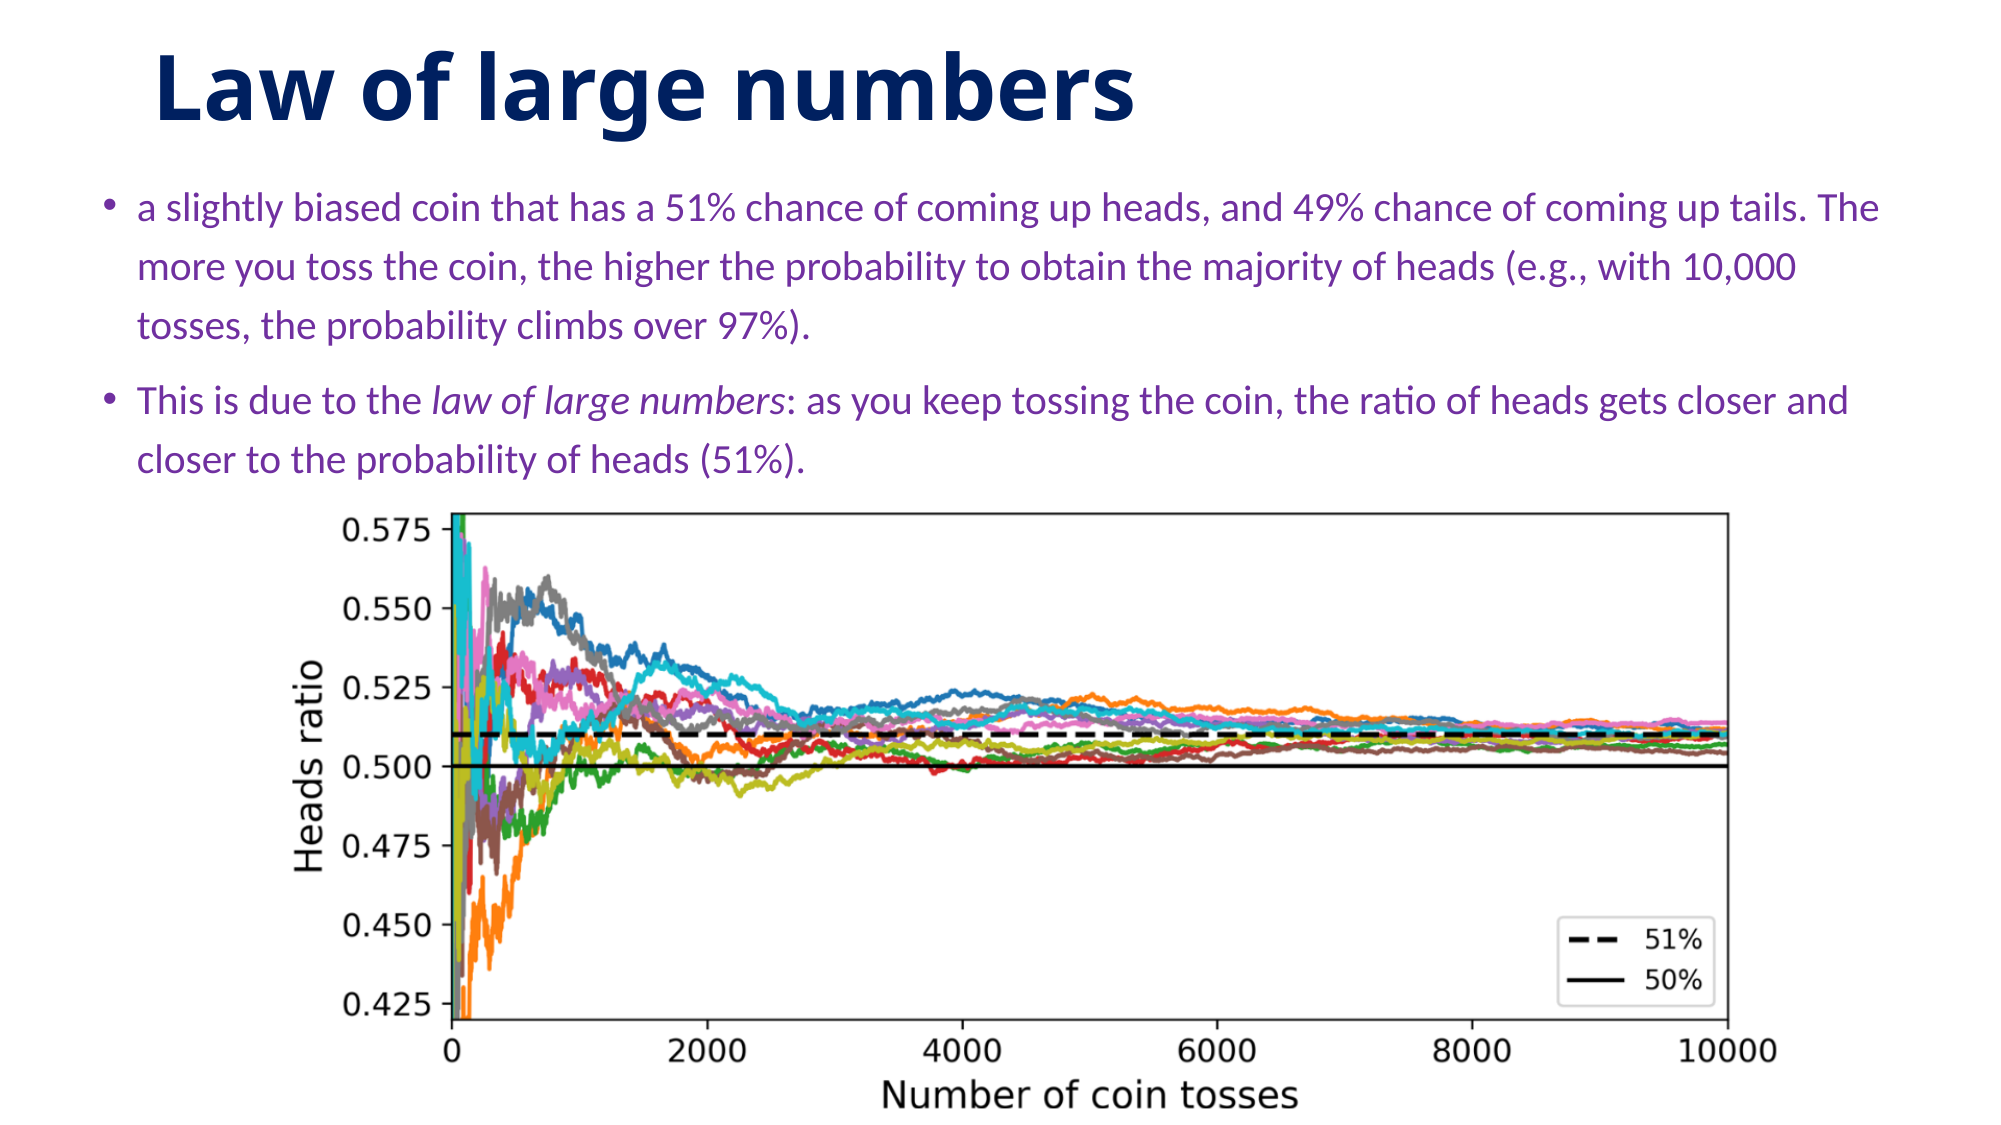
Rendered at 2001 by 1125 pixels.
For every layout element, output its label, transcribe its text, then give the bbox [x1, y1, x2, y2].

picture [281, 506, 1791, 1122]
list a slightly biased coin that has a 51% chance of coming up heads, and 49% chance of coming up tails. The more you toss the coin, the higher the probability to obtain the majority of heads (e.g., with 10,000 tosses, the probability climbs over 97%). This is due to the law of large numbers: as you keep tossing the coin, the ratio of heads gets closer and closer to the probability of heads (51%). [87, 162, 1923, 493]
title Law of large numbers [137, 34, 1863, 148]
